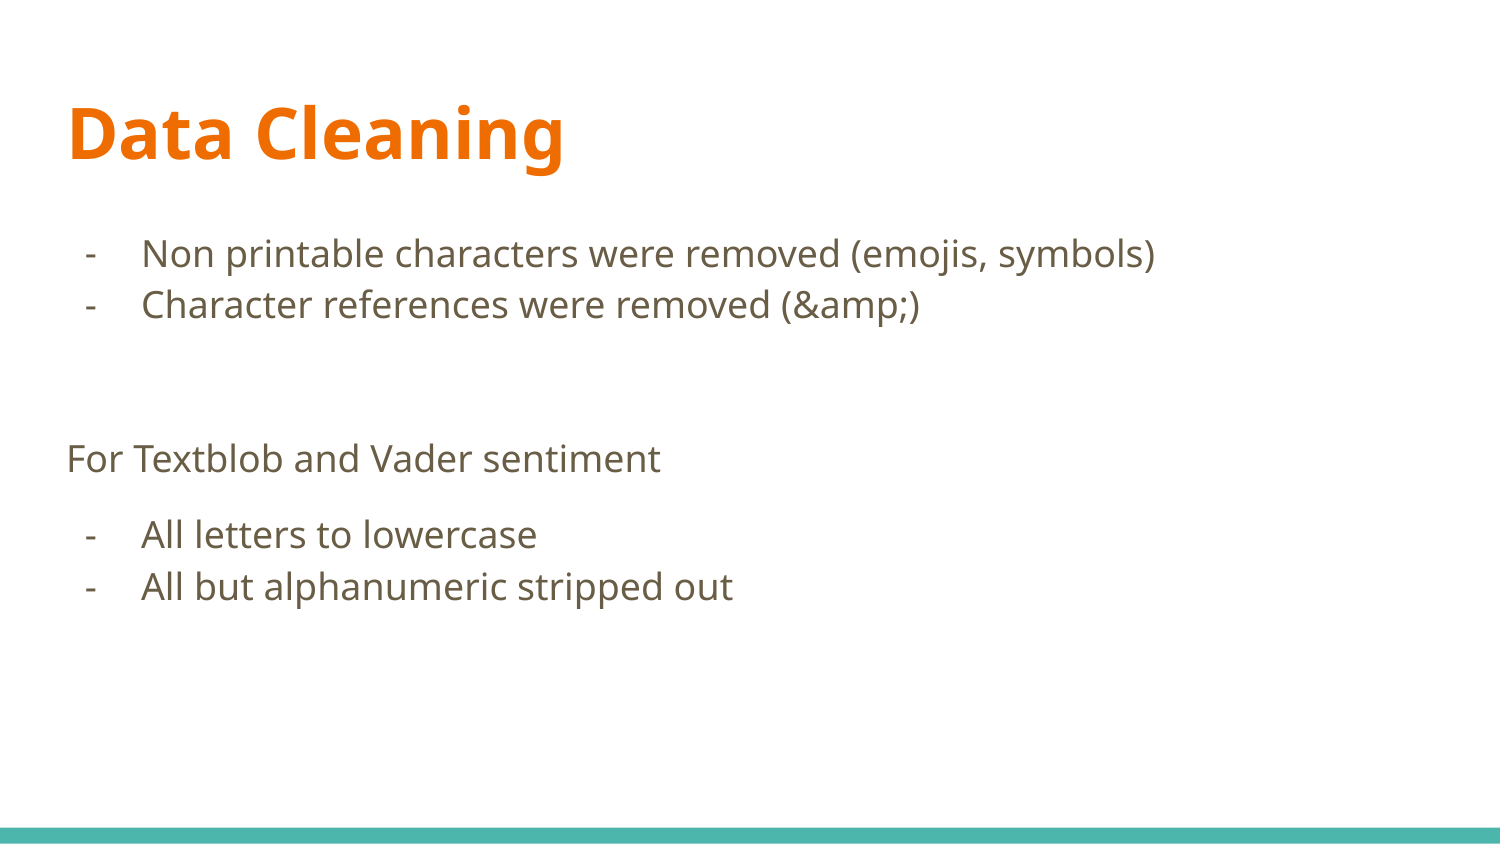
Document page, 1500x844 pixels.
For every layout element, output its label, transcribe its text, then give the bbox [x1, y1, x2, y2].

title Data Cleaning [51, 72, 1449, 189]
list Non printable characters were removed (emojis, symbols) Character references were removed (&amp;) For Textblob and Vader sentiment All letters to lowercase All but alphanumeric stripped out [51, 207, 1449, 750]
